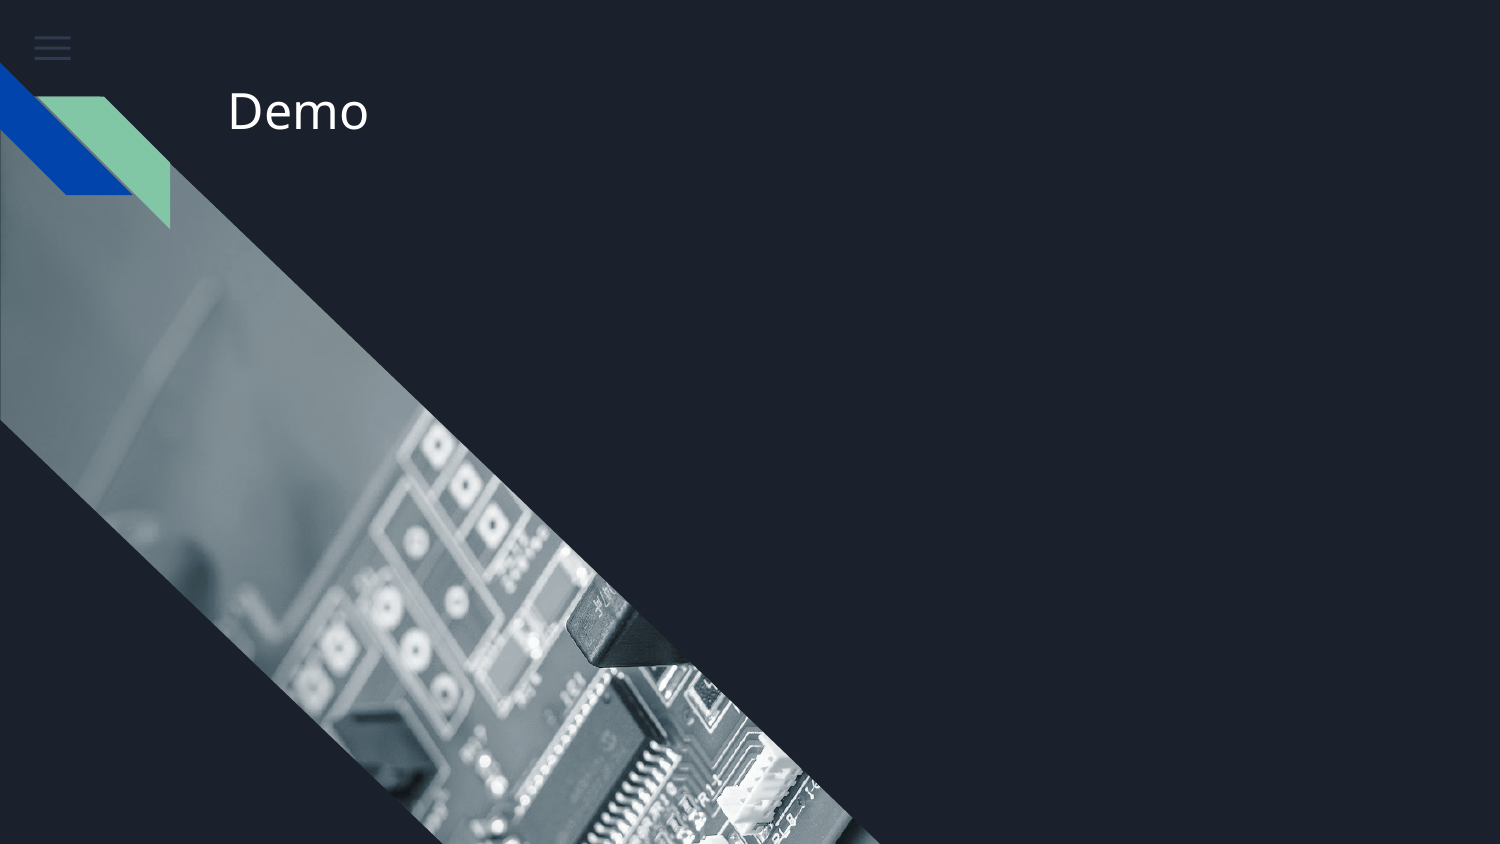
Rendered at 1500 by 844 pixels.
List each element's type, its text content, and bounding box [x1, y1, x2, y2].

picture [0, 97, 880, 844]
title Demo [212, 64, 1368, 215]
